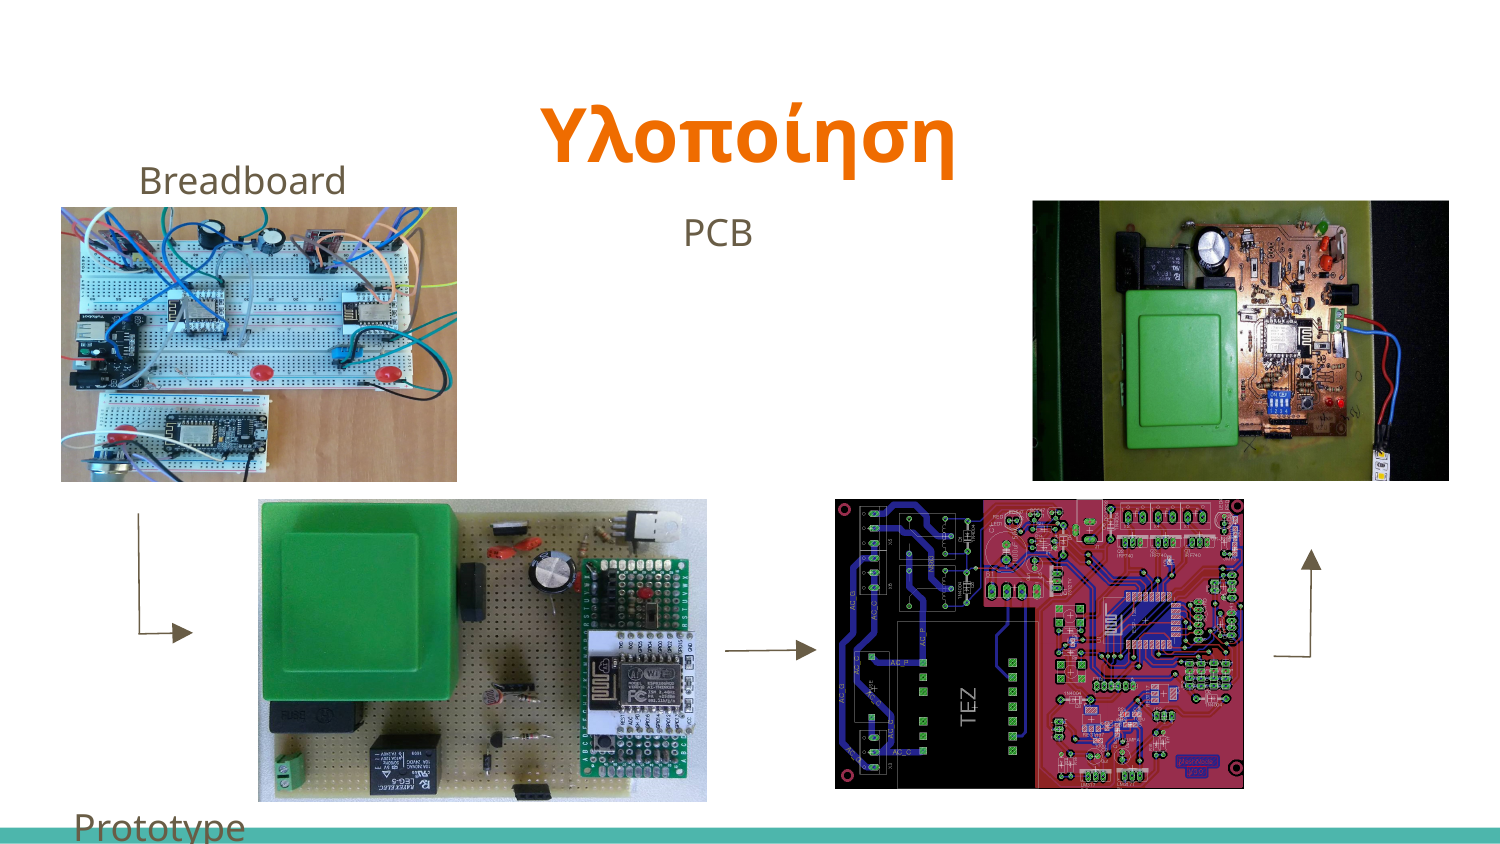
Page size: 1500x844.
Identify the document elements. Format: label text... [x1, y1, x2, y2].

picture [1032, 200, 1450, 481]
picture [61, 207, 457, 482]
title Υλοποίηση [51, 72, 1449, 135]
picture [834, 499, 1244, 790]
picture [258, 499, 707, 802]
list Breadboard PCB Prototype Layout [19, 135, 1449, 839]
